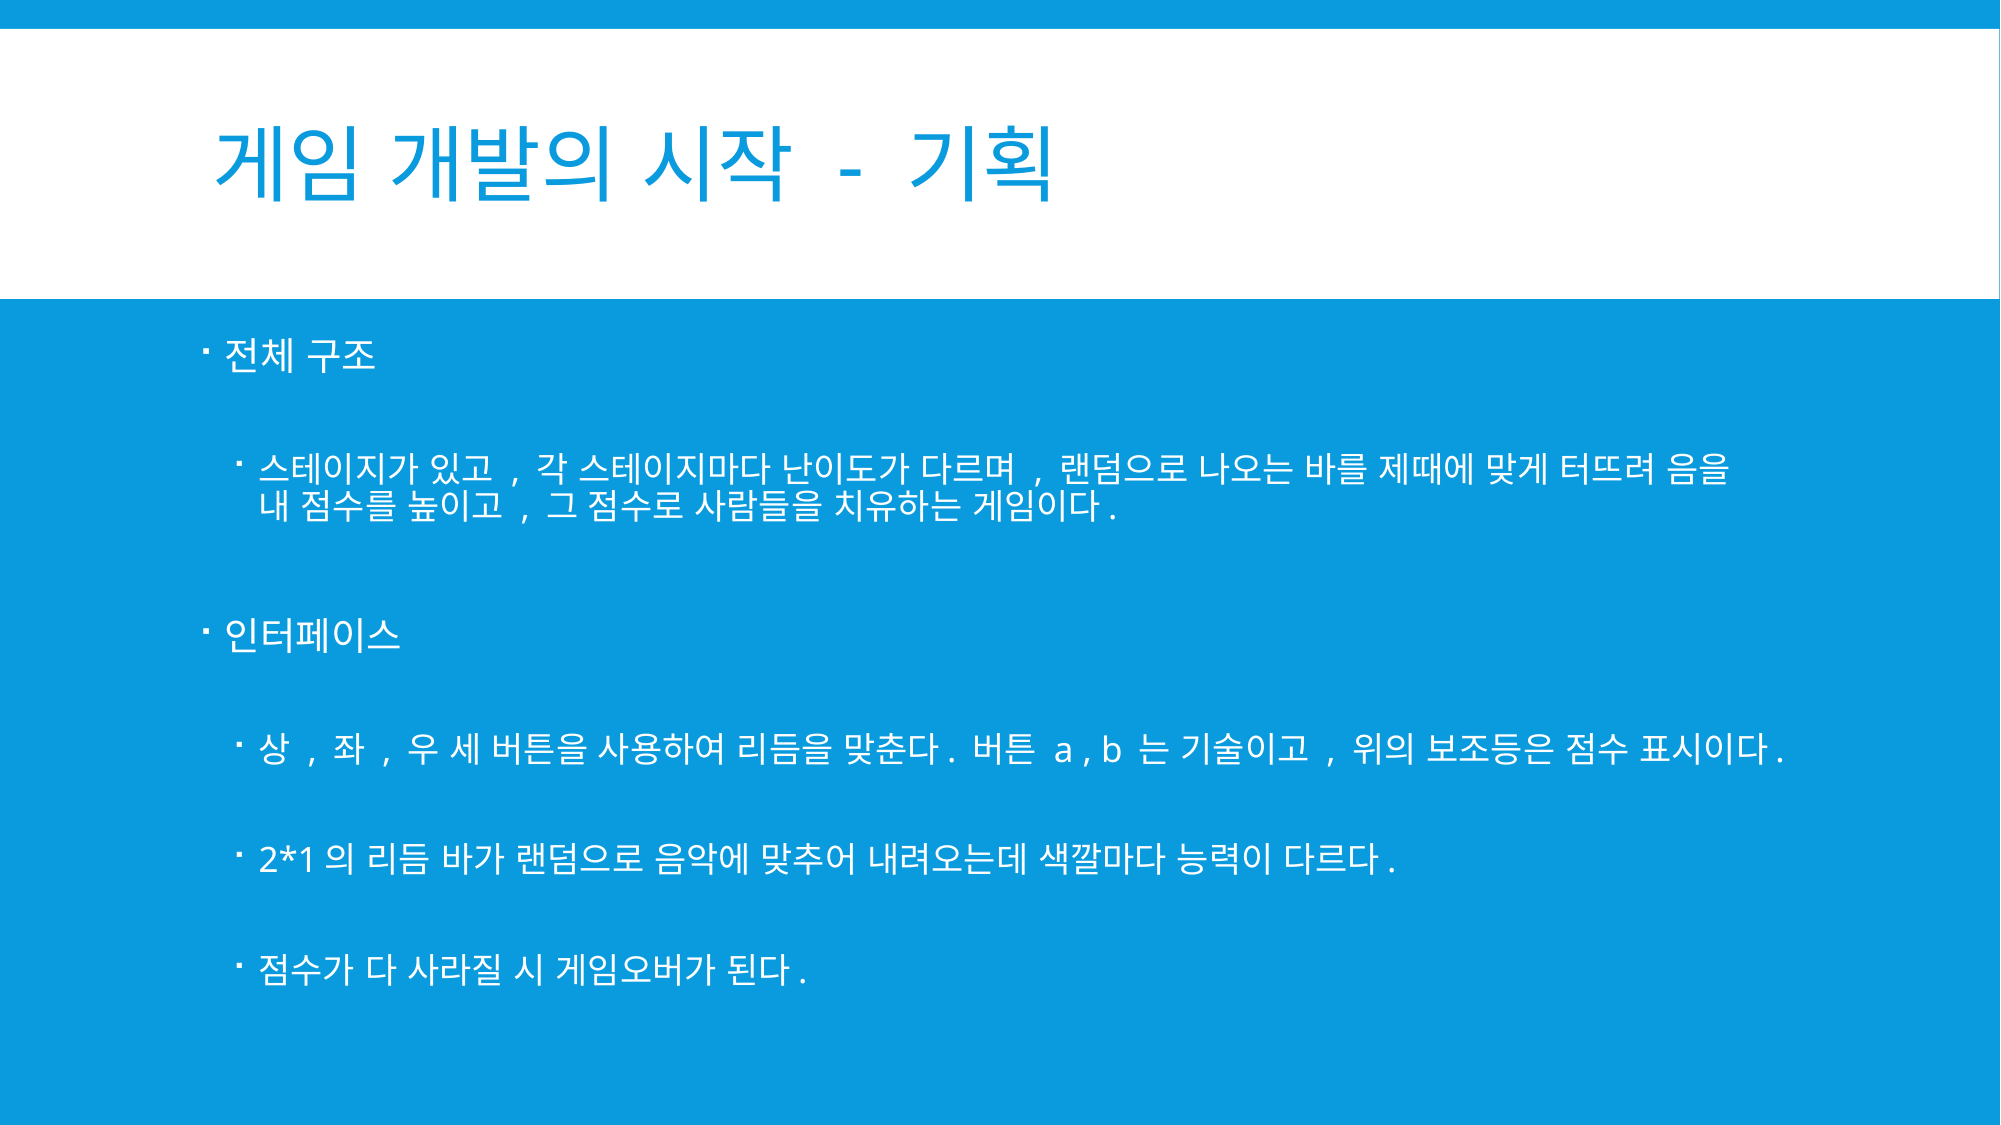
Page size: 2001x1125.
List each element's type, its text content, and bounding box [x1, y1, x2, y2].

title 게임 개발의 시작 - 기획 [197, 46, 1803, 295]
list 전체 구조 스테이지가 있고 , 각 스테이지마다 난이도가 다르며 , 랜덤으로 나오는 바를 제때에 맞게 터뜨려 음을 내 점수를 높이고 , 그 점수로 사람들을 치유하는 게임이다. 인터페이스 상 , 좌 , 우 세 버튼을 사용하여 리듬을 맞춘다. 버튼 a , b 는 기술이고 , 위의 보조등은 점수 표시이다. 2*1의 리듬 바가 랜덤으로 음악에 맞추어 내려오는데 색깔마다 능력이 다르다. 점수가 다 사라질 시 게임오버가 된다. [182, 329, 1788, 1020]
